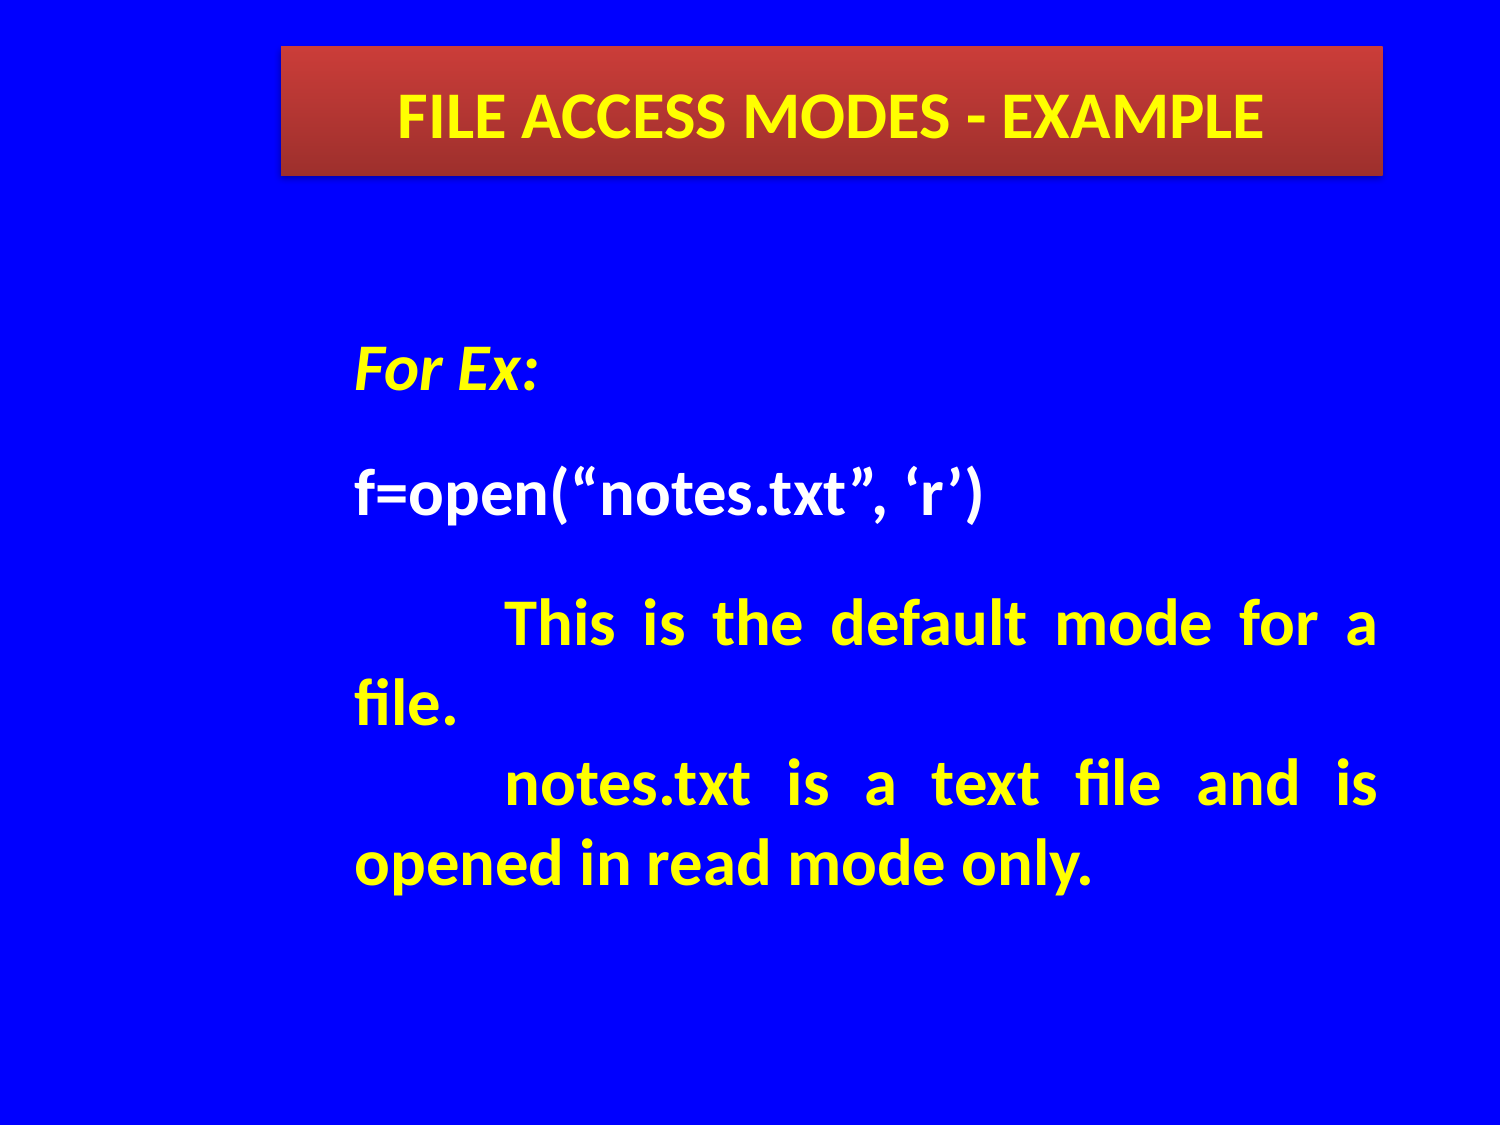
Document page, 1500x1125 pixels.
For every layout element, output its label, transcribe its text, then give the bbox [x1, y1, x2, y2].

text_box For Ex: f=open(“notes.txt”, ‘r’) This is the default mode for a file. notes.txt is a text file and is opened in read mode only. [339, 316, 1395, 906]
text_box FILE ACCESS MODES - EXAMPLE [281, 46, 1383, 176]
